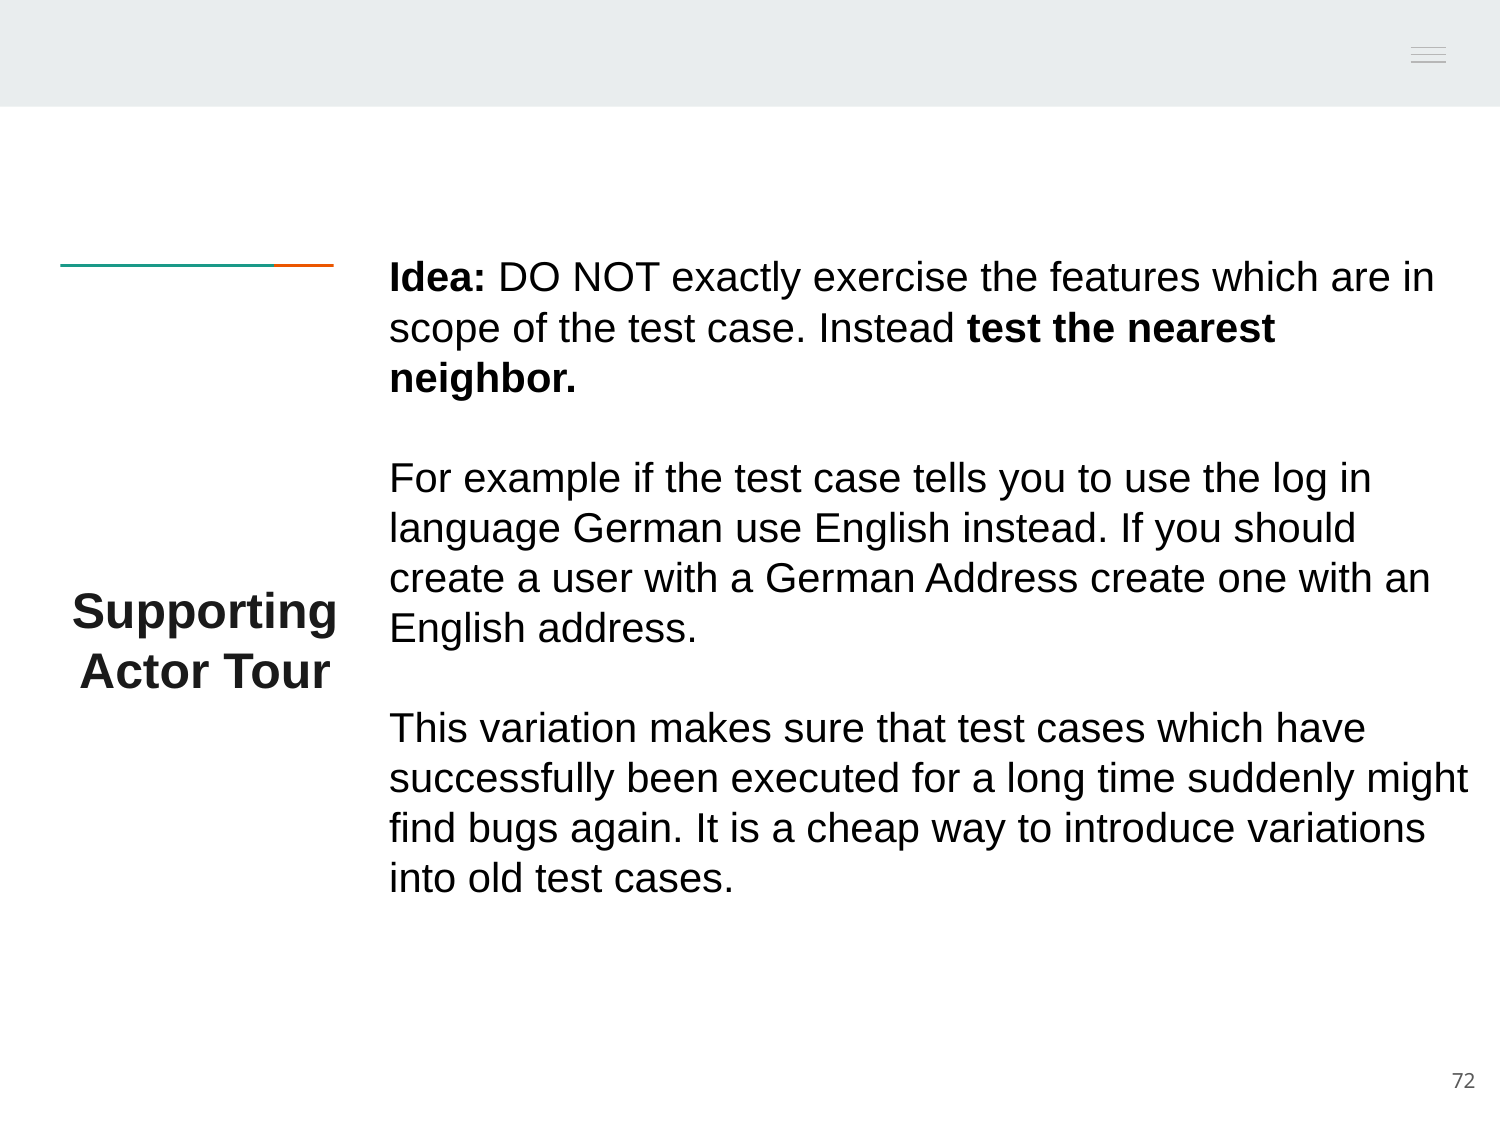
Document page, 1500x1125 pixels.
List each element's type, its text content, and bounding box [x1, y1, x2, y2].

slide_number 72 [1400, 1038, 1491, 1125]
text_box Idea: DO NOT exactly exercise the features which are in scope of the test case. Instead test the nearest neighbor. For example if the test case tells you to use the log in language German use English instead. If you should create a user with a German Address create one with an English address. This variation makes sure that test cases which have successfully been executed for a long time suddenly might find bugs again. It is a cheap way to introduce variations into old test cases. [374, 242, 1486, 908]
text_box Supporting Actor Tour [21, 570, 374, 706]
